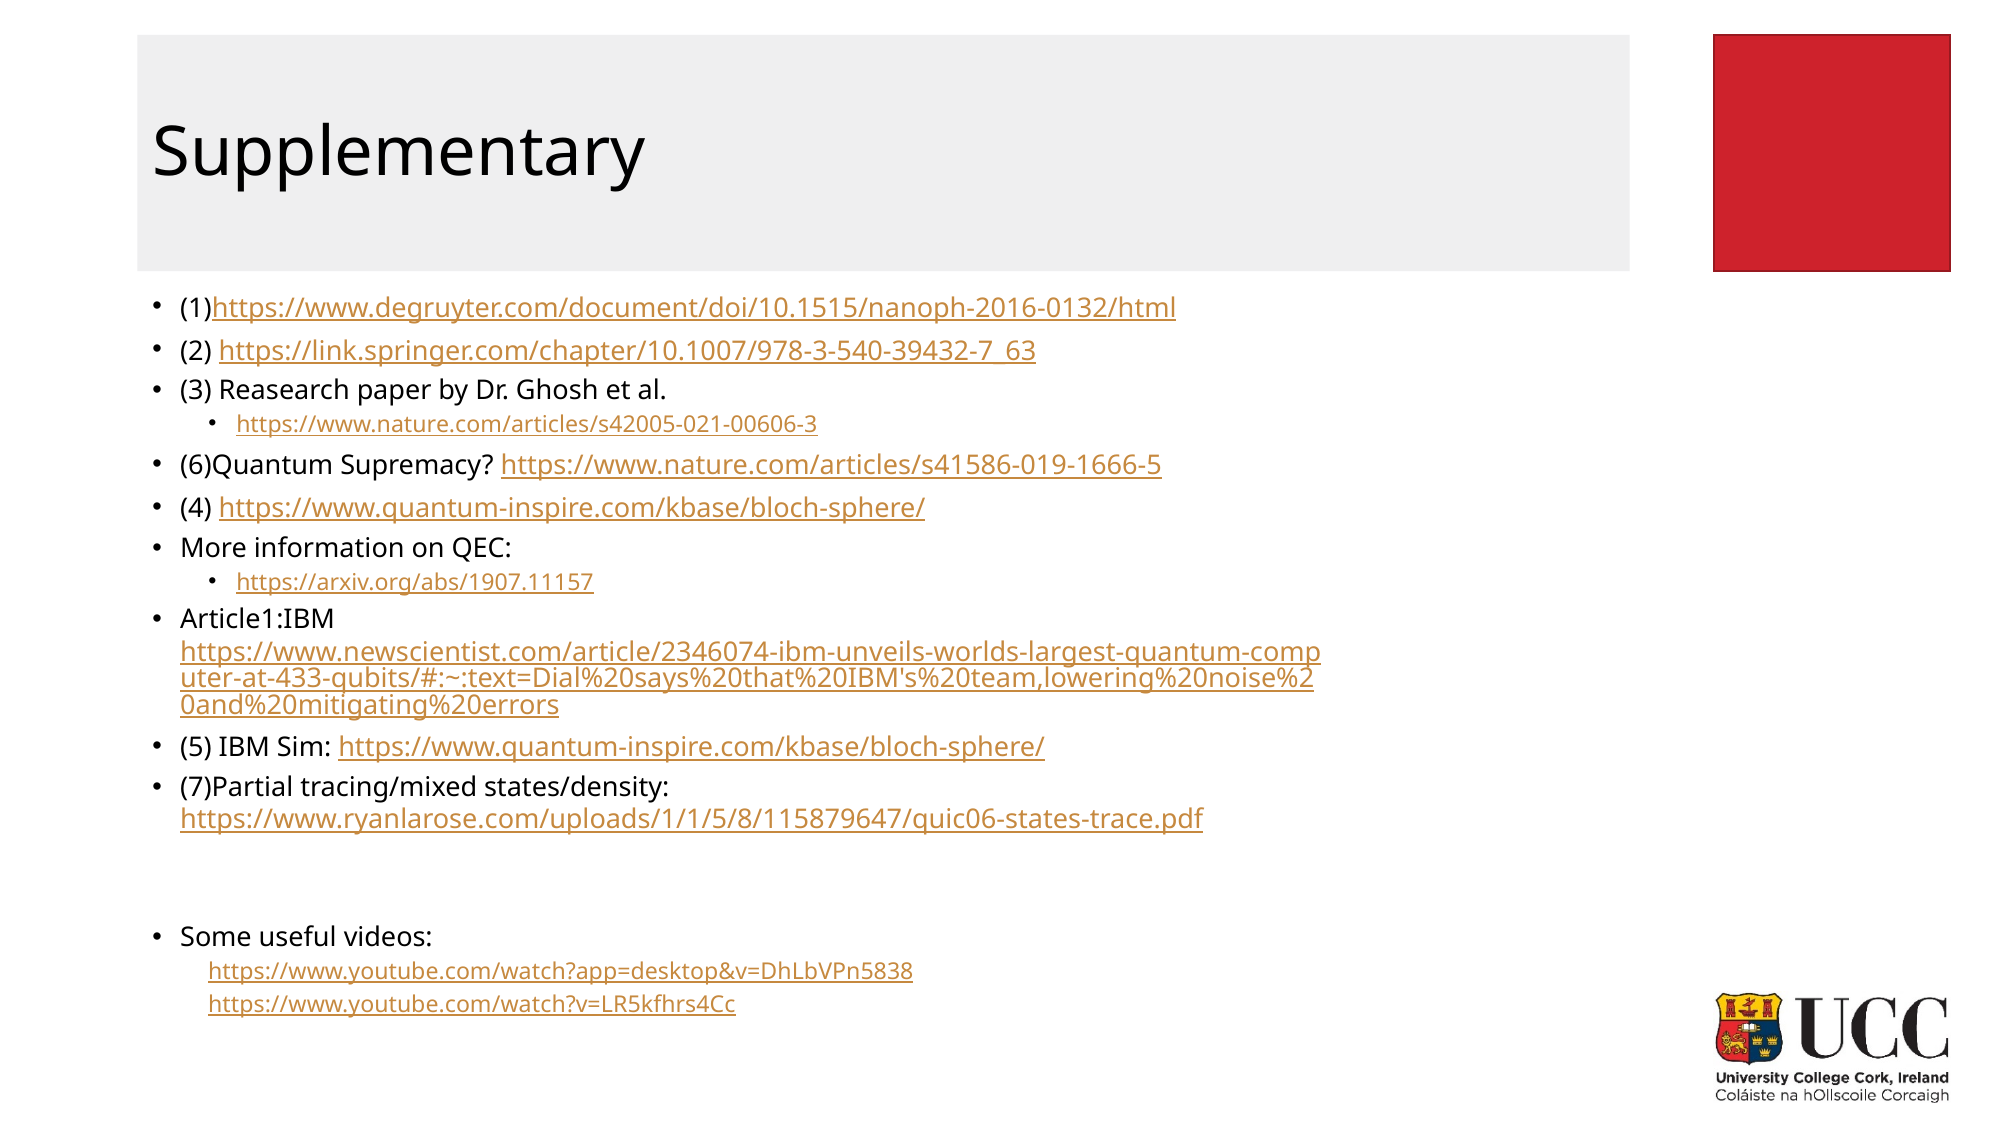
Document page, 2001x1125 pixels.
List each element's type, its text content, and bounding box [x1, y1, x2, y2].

title Supplementary [137, 34, 1630, 272]
picture [1713, 991, 1951, 1103]
list (1)https://www.degruyter.com/document/doi/10.1515/nanoph-2016-0132/html (2) https://link.springer.com/chapter/10.1007/978-3-540-39432-7_63 (3) Reasearch paper by Dr. Ghosh et al. https://www.nature.com/articles/s42005-021-00606-3 (6)Quantum Supremacy? https://www.nature.com/articles/s41586-019-1666-5 (4) https://www.quantum-inspire.com/kbase/bloch-sphere/ More information on QEC: https://arxiv.org/abs/1907.11157 Article1:IBM https://www.newscientist.com/article/2346074-ibm-unveils-worlds-largest-quantum-computer-at-433-qubits/#:~:text=Dial%20says%20that%20IBM's%20team,lowering%20noise%20and%20mitigating%20errors (5) IBM Sim: https://www.quantum-inspire.com/kbase/bloch-sphere/ (7)Partial tracing/mixed states/density: https://www.ryanlarose.com/uploads/1/1/5/8/115879647/quic06-states-trace.pdf Some useful videos: https://www.youtube.com/watch?app=desktop&v=DhLbVPn5838 https://www.youtube.com/watch?v=LR5kfhrs4Cc [137, 283, 1338, 975]
